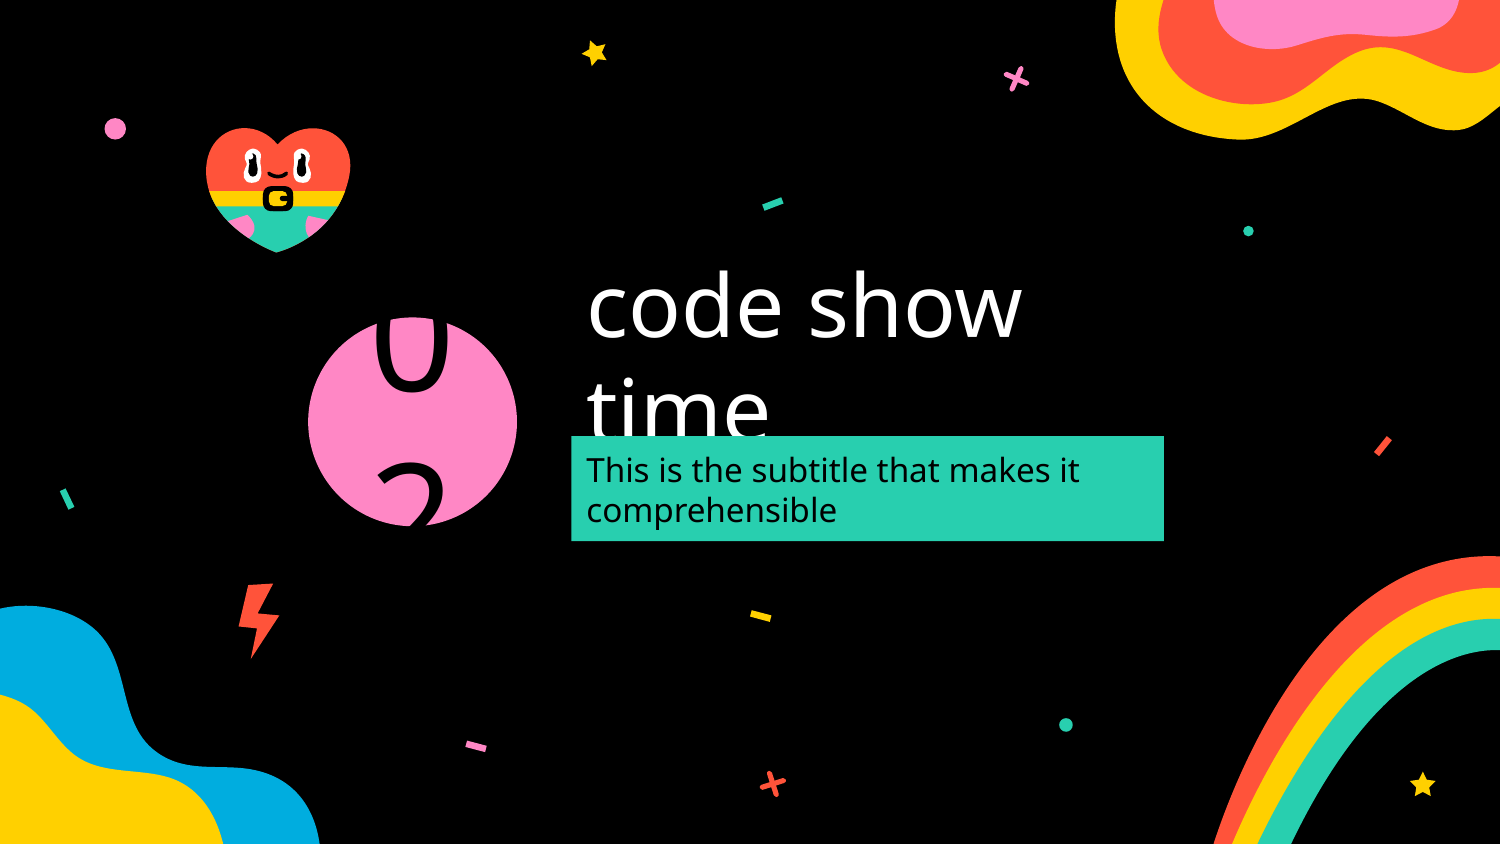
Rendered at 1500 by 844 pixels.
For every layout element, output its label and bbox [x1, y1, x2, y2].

text_box [202, 127, 356, 253]
text_box [215, 197, 1254, 660]
